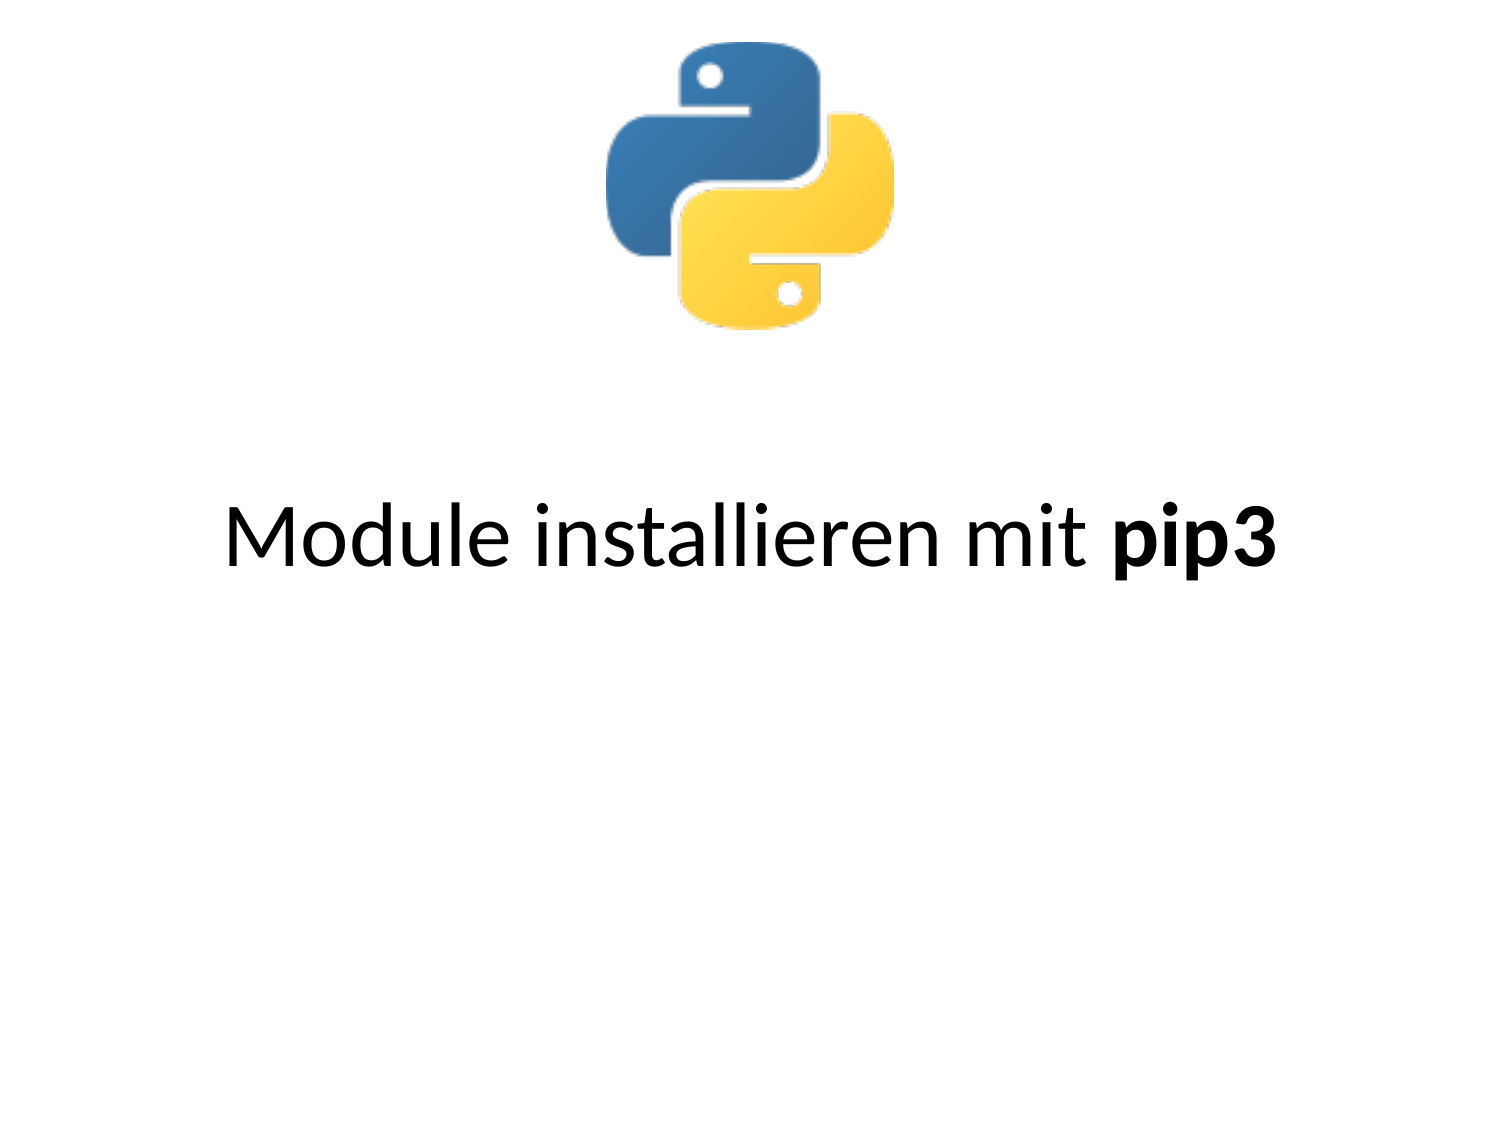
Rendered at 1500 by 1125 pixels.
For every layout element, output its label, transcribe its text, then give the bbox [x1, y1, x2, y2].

title Module installieren mit pip3 [112, 408, 1388, 651]
picture [606, 42, 894, 330]
